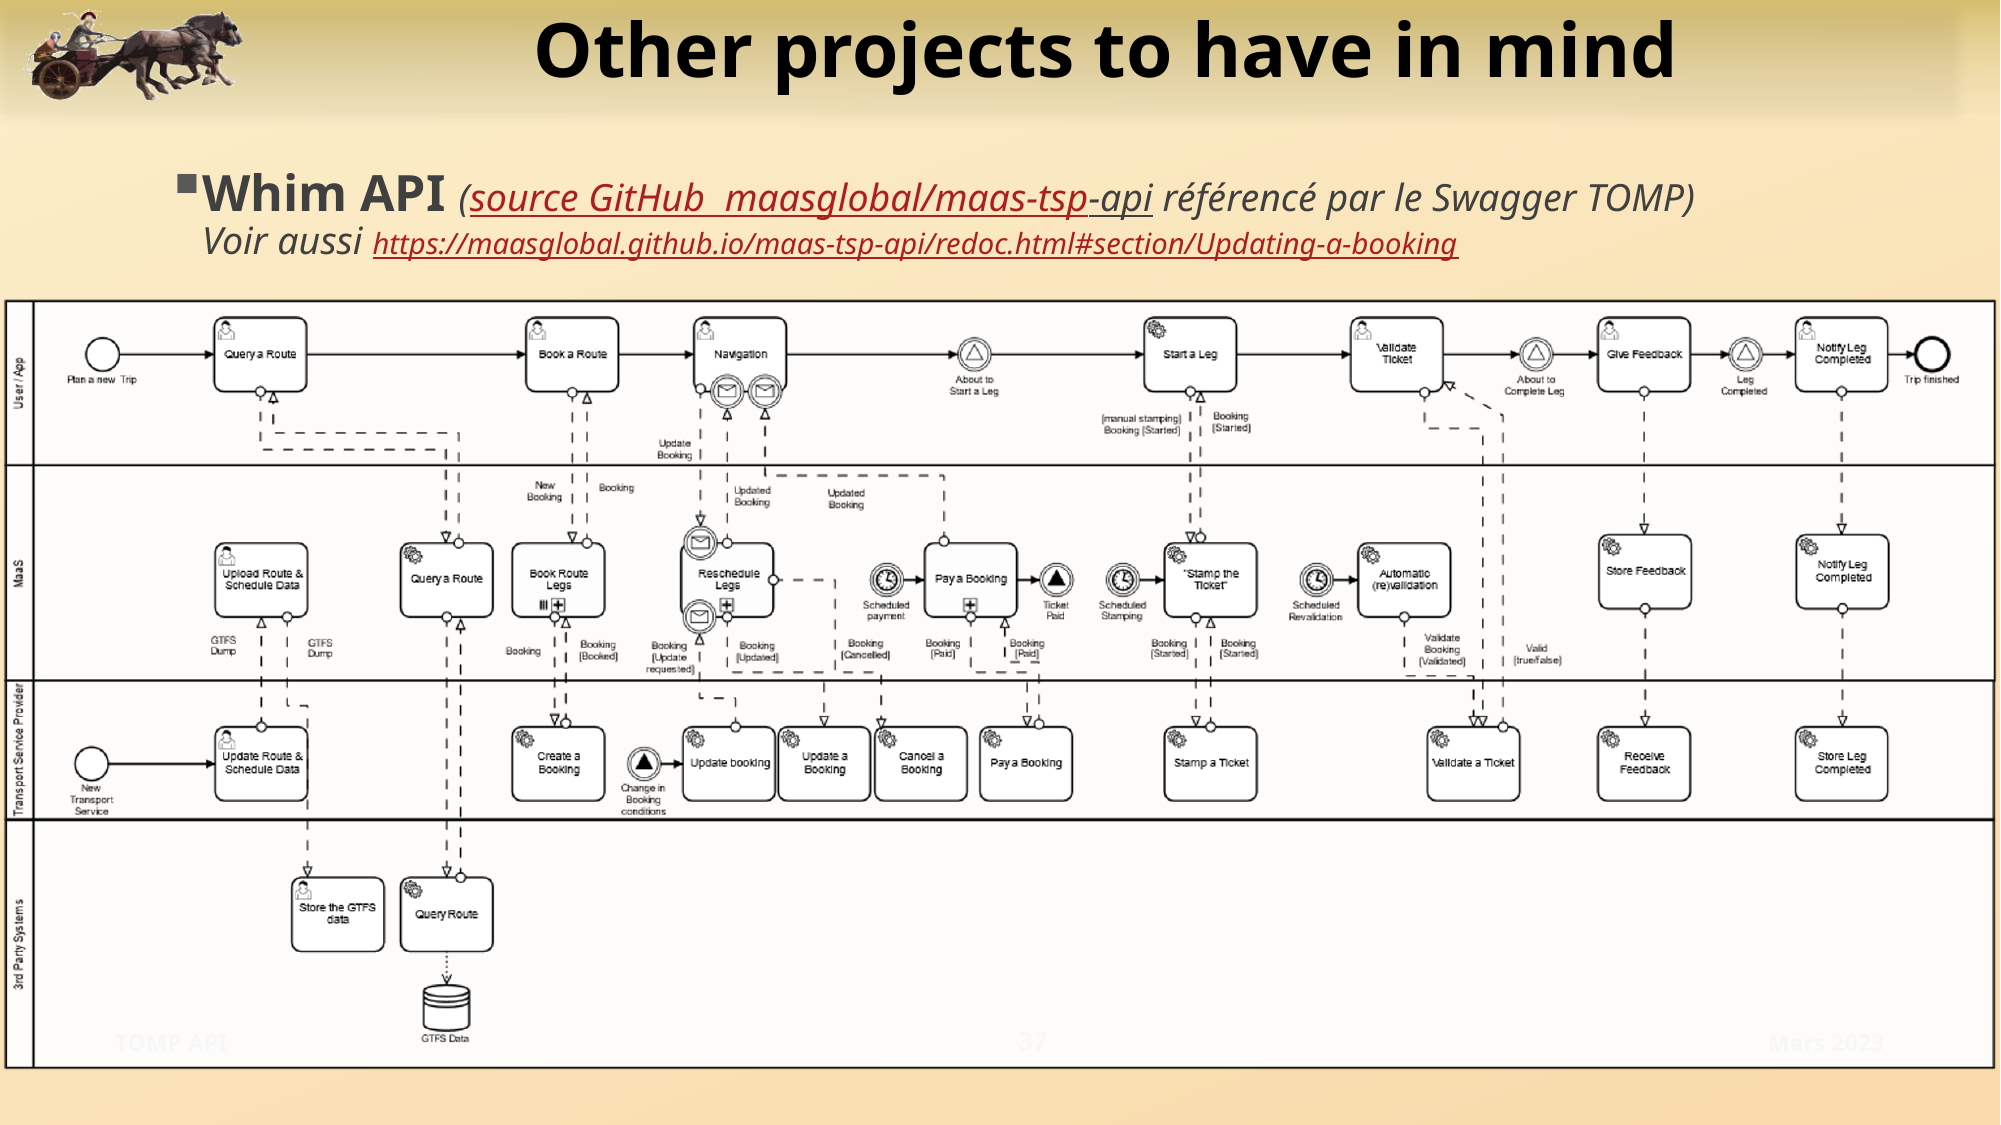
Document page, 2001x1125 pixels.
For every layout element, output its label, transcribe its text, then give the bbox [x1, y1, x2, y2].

picture [23, 9, 244, 102]
title Other projects to have in mind [283, 0, 1930, 91]
picture [0, 295, 2000, 1073]
list Whim API (source GitHub maasglobal/maas-tsp-api référencé par le Swagger TOMP) Voir aussi https://maasglobal.github.io/maas-tsp-api/redoc.html#section/Updating-a-booking [149, 160, 1945, 292]
